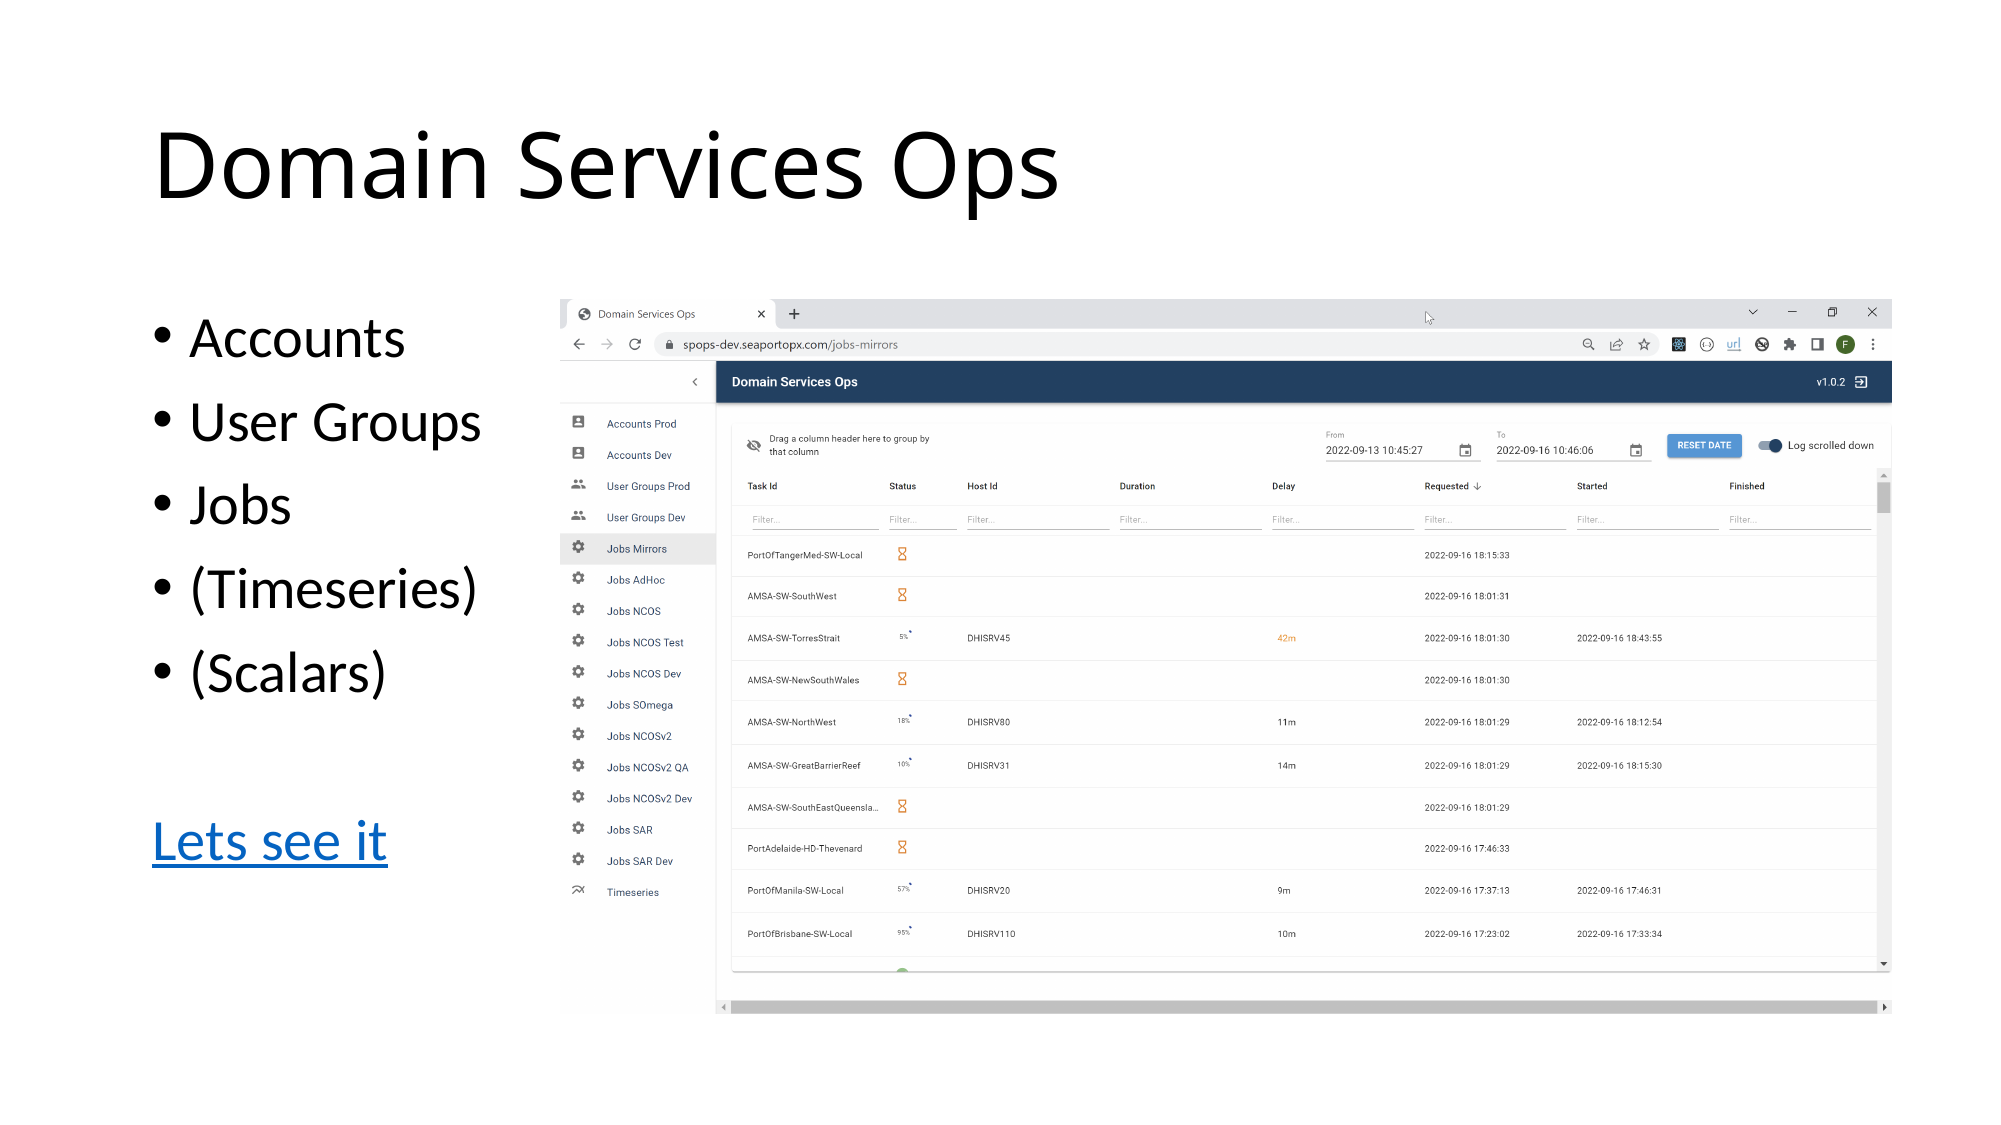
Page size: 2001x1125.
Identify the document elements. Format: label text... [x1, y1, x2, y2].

text_box [137, 258, 1891, 1073]
picture [560, 299, 1892, 1014]
title Domain Services Ops [137, 59, 1863, 258]
